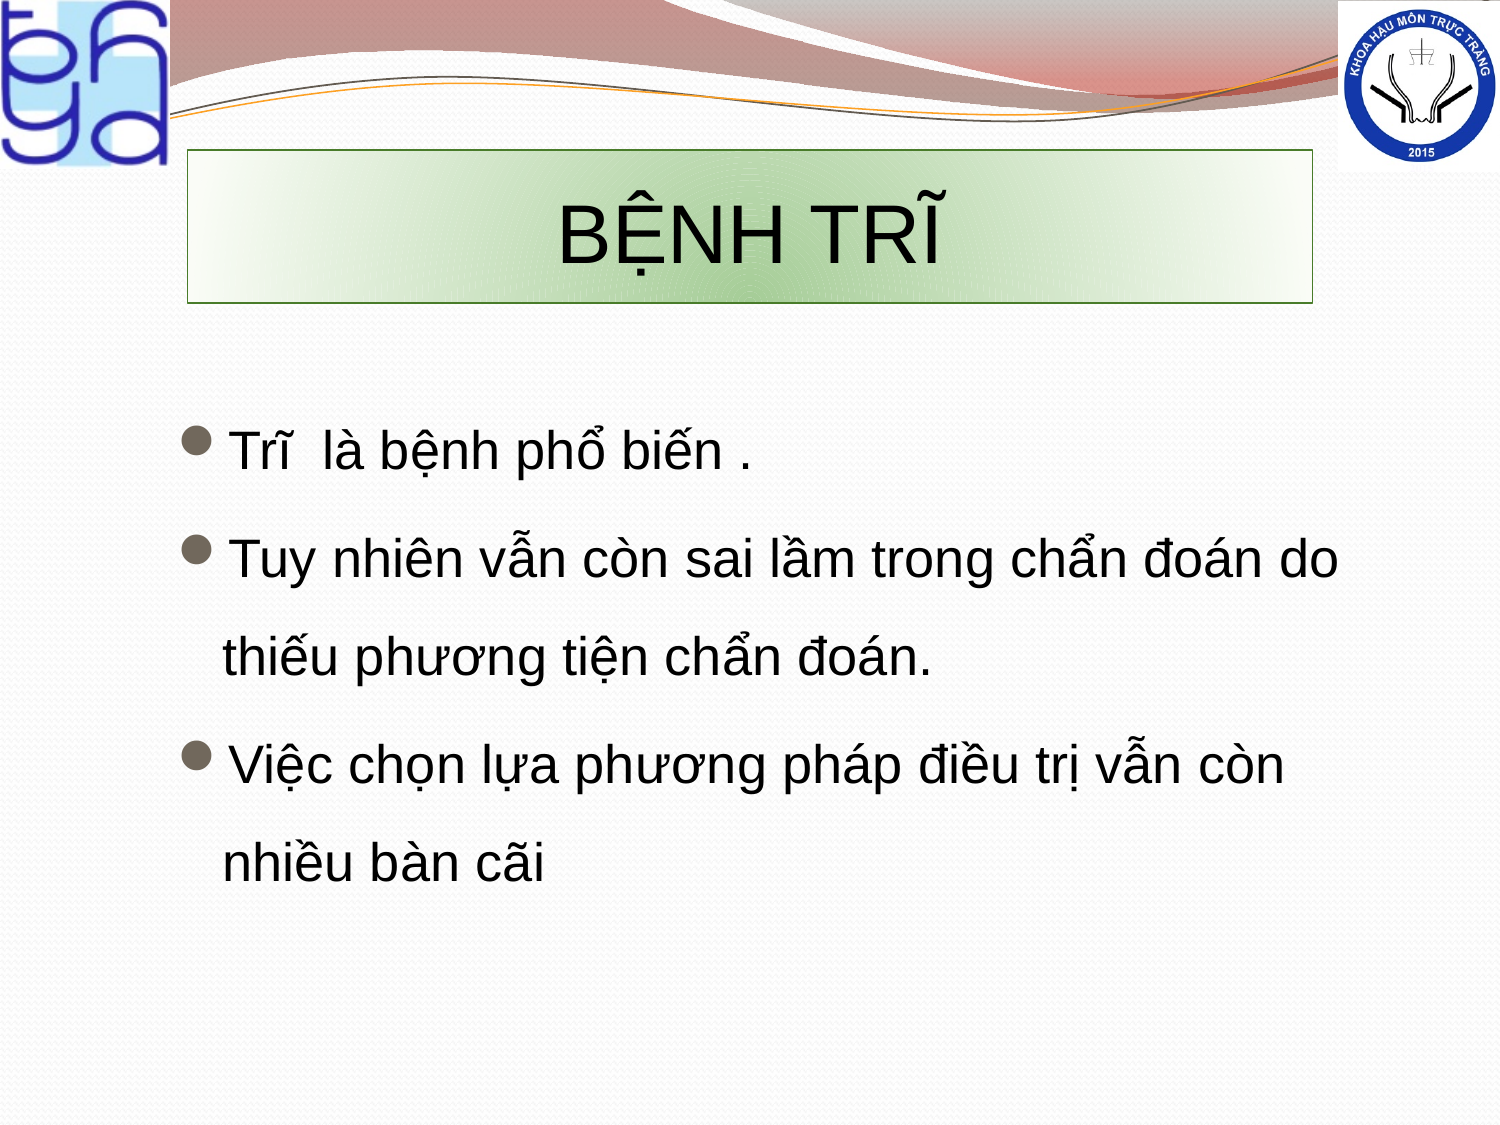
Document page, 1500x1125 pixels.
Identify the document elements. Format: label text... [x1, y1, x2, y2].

list Trĩ là bệnh phổ biến . Tuy nhiên vẫn còn sai lầm trong chẩn đoán do thiếu phương tiện chẩn đoán. Việc chọn lựa phương pháp điều trị vẫn còn nhiều bàn cãi [162, 375, 1419, 980]
picture [1338, 1, 1500, 172]
title BỆNH TRĨ [187, 149, 1313, 304]
picture [0, 0, 170, 169]
